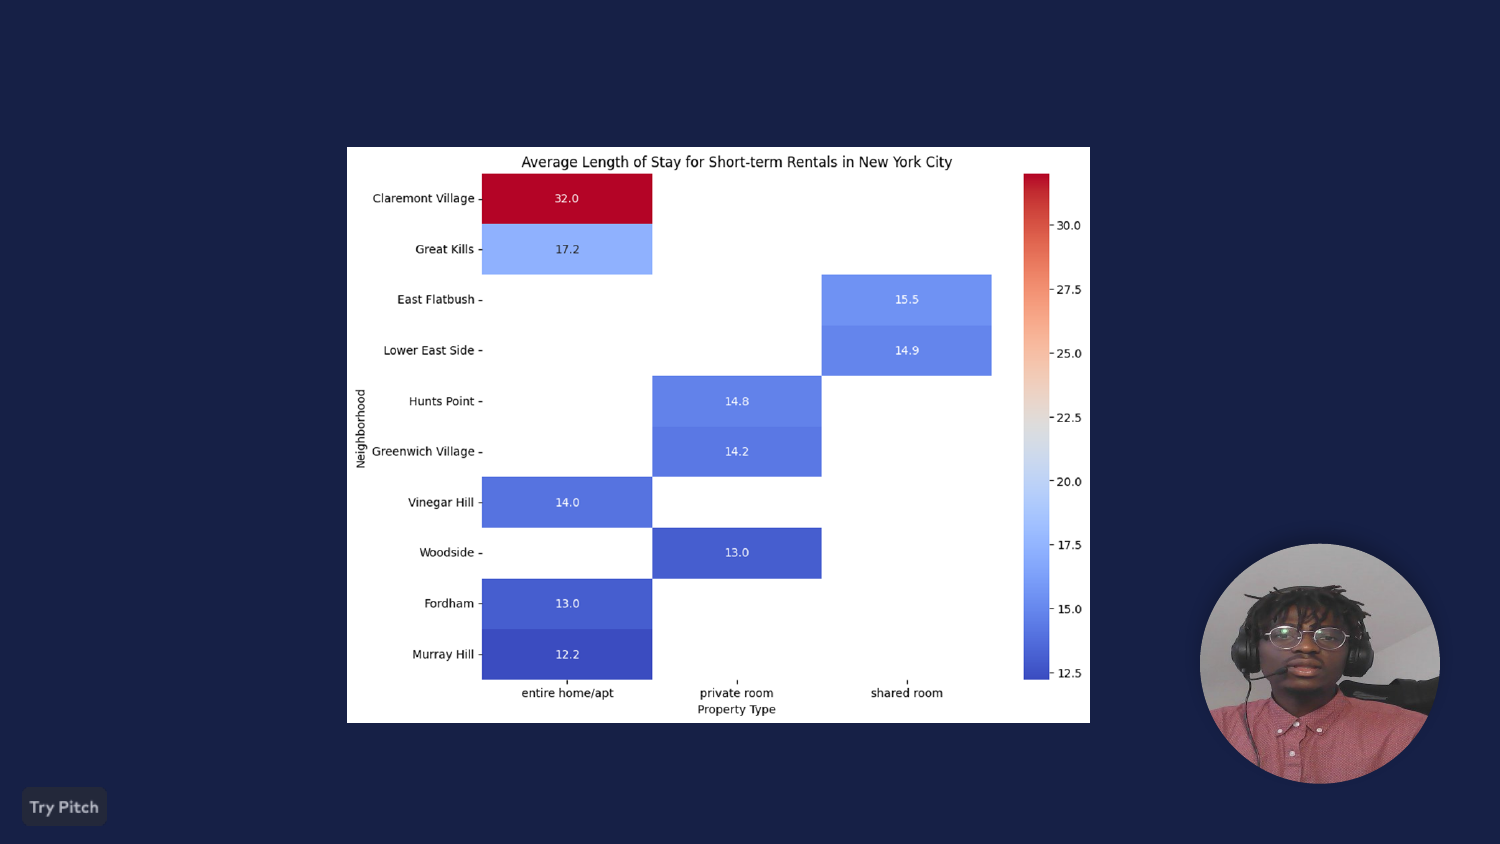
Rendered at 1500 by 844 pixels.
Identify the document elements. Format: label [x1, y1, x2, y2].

picture [1199, 543, 1440, 784]
picture [347, 147, 1090, 723]
picture [22, 787, 107, 826]
